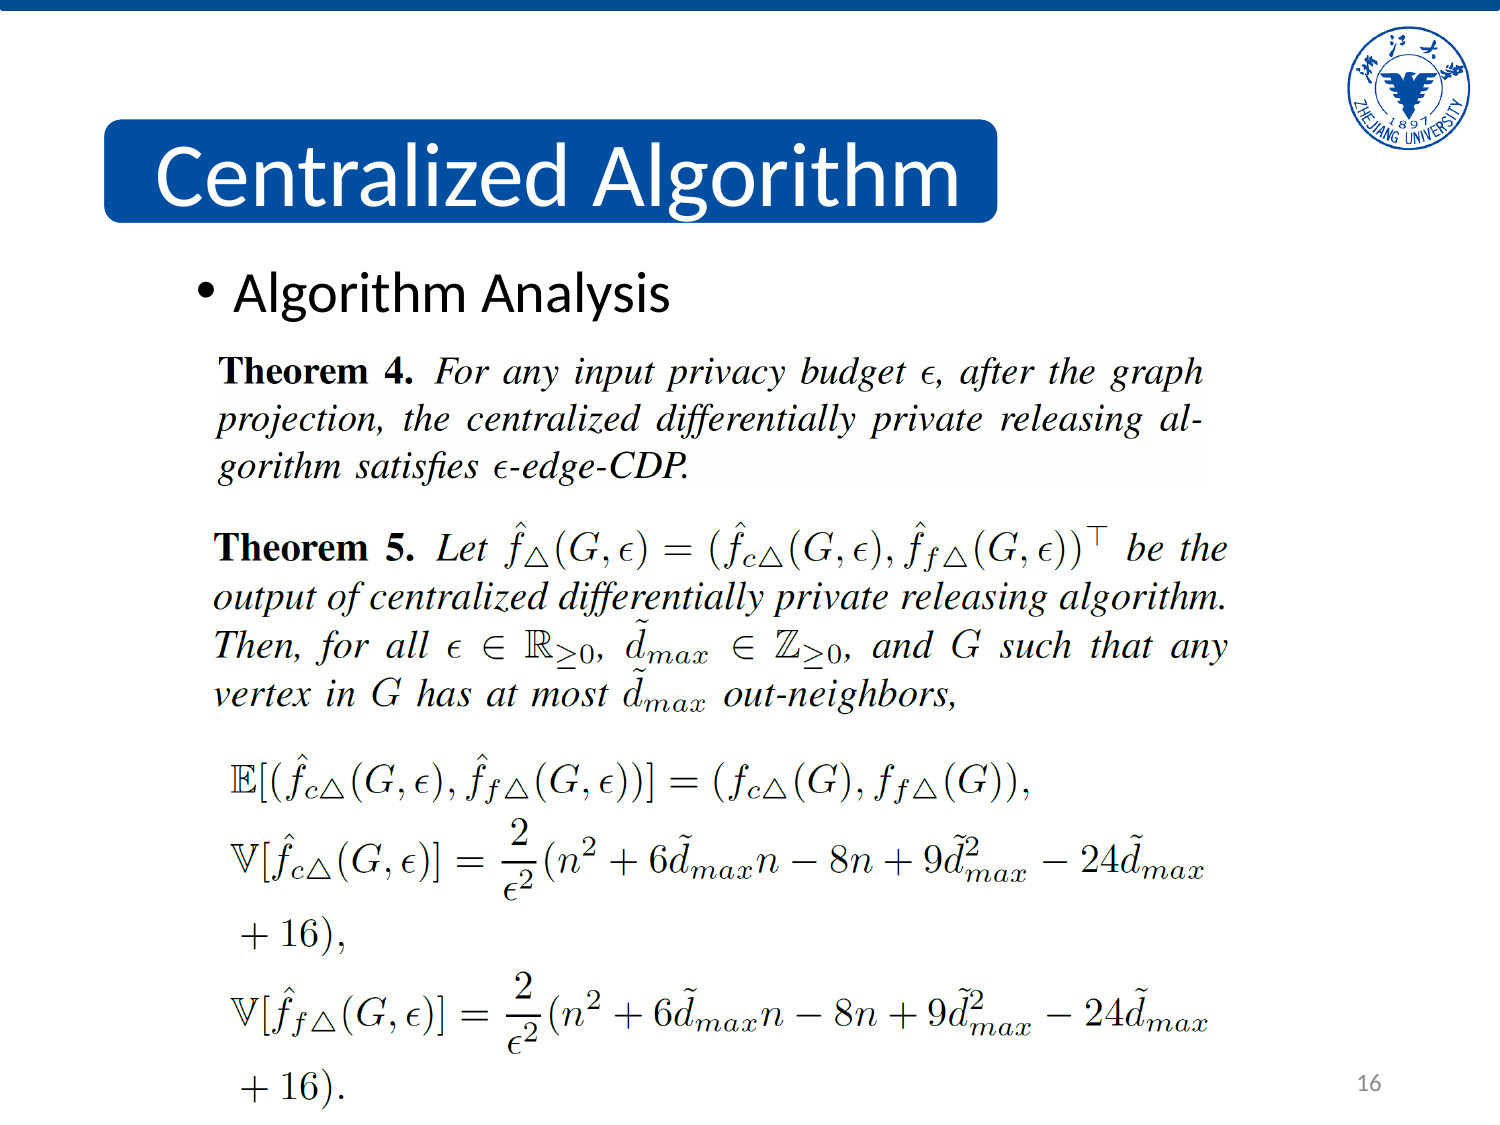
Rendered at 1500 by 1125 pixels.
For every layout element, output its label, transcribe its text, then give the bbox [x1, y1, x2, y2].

text_box Algorithm Analysis [105, 246, 1450, 1125]
picture [1339, 18, 1478, 158]
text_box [103, 118, 1013, 224]
picture [214, 354, 1205, 488]
picture [212, 519, 1229, 1112]
